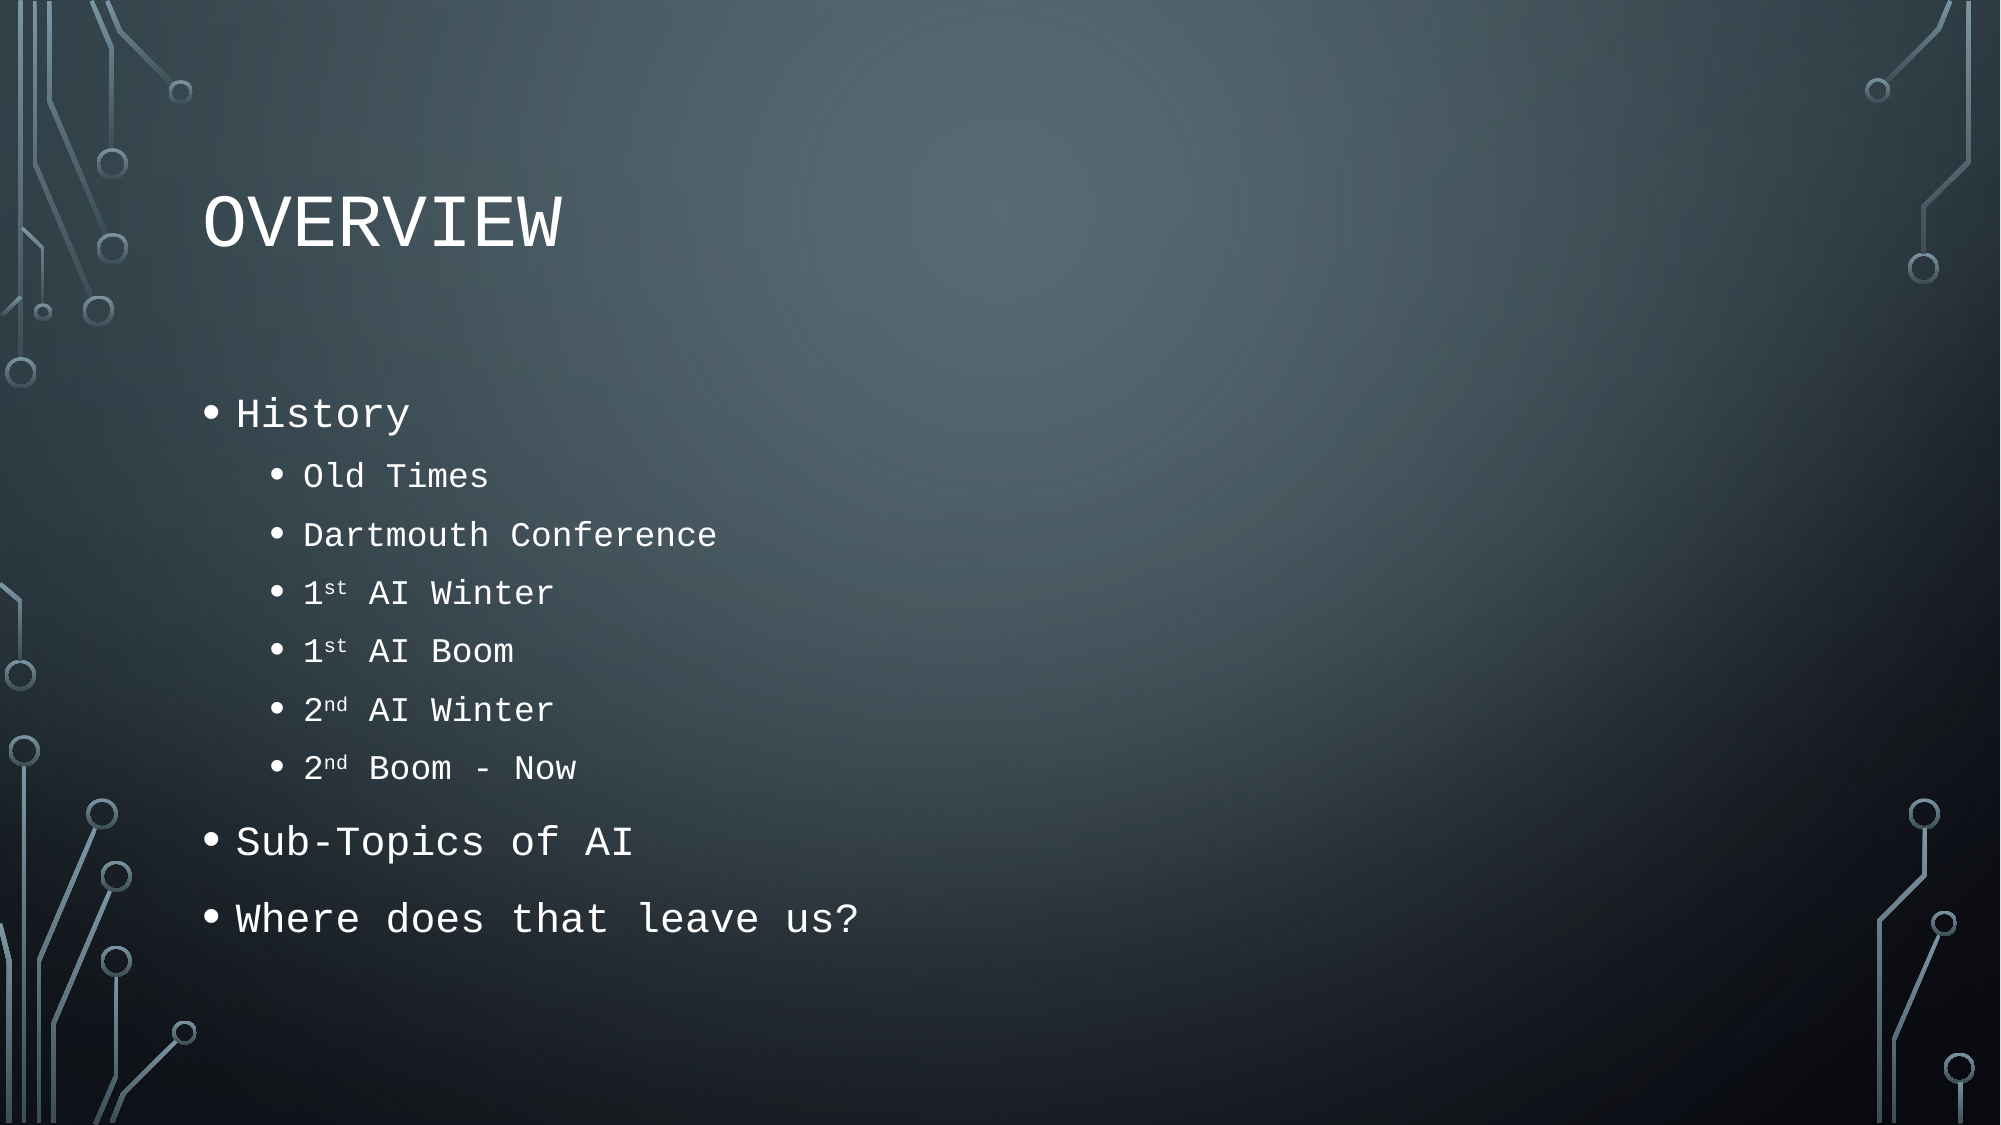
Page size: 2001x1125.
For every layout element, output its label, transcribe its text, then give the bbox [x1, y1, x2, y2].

title Overview [187, 101, 1813, 344]
list History Old Times Dartmouth Conference 1st AI Winter 1st AI Boom 2nd AI Winter 2nd Boom - Now Sub-Topics of AI Where does that leave us? [187, 369, 1813, 950]
